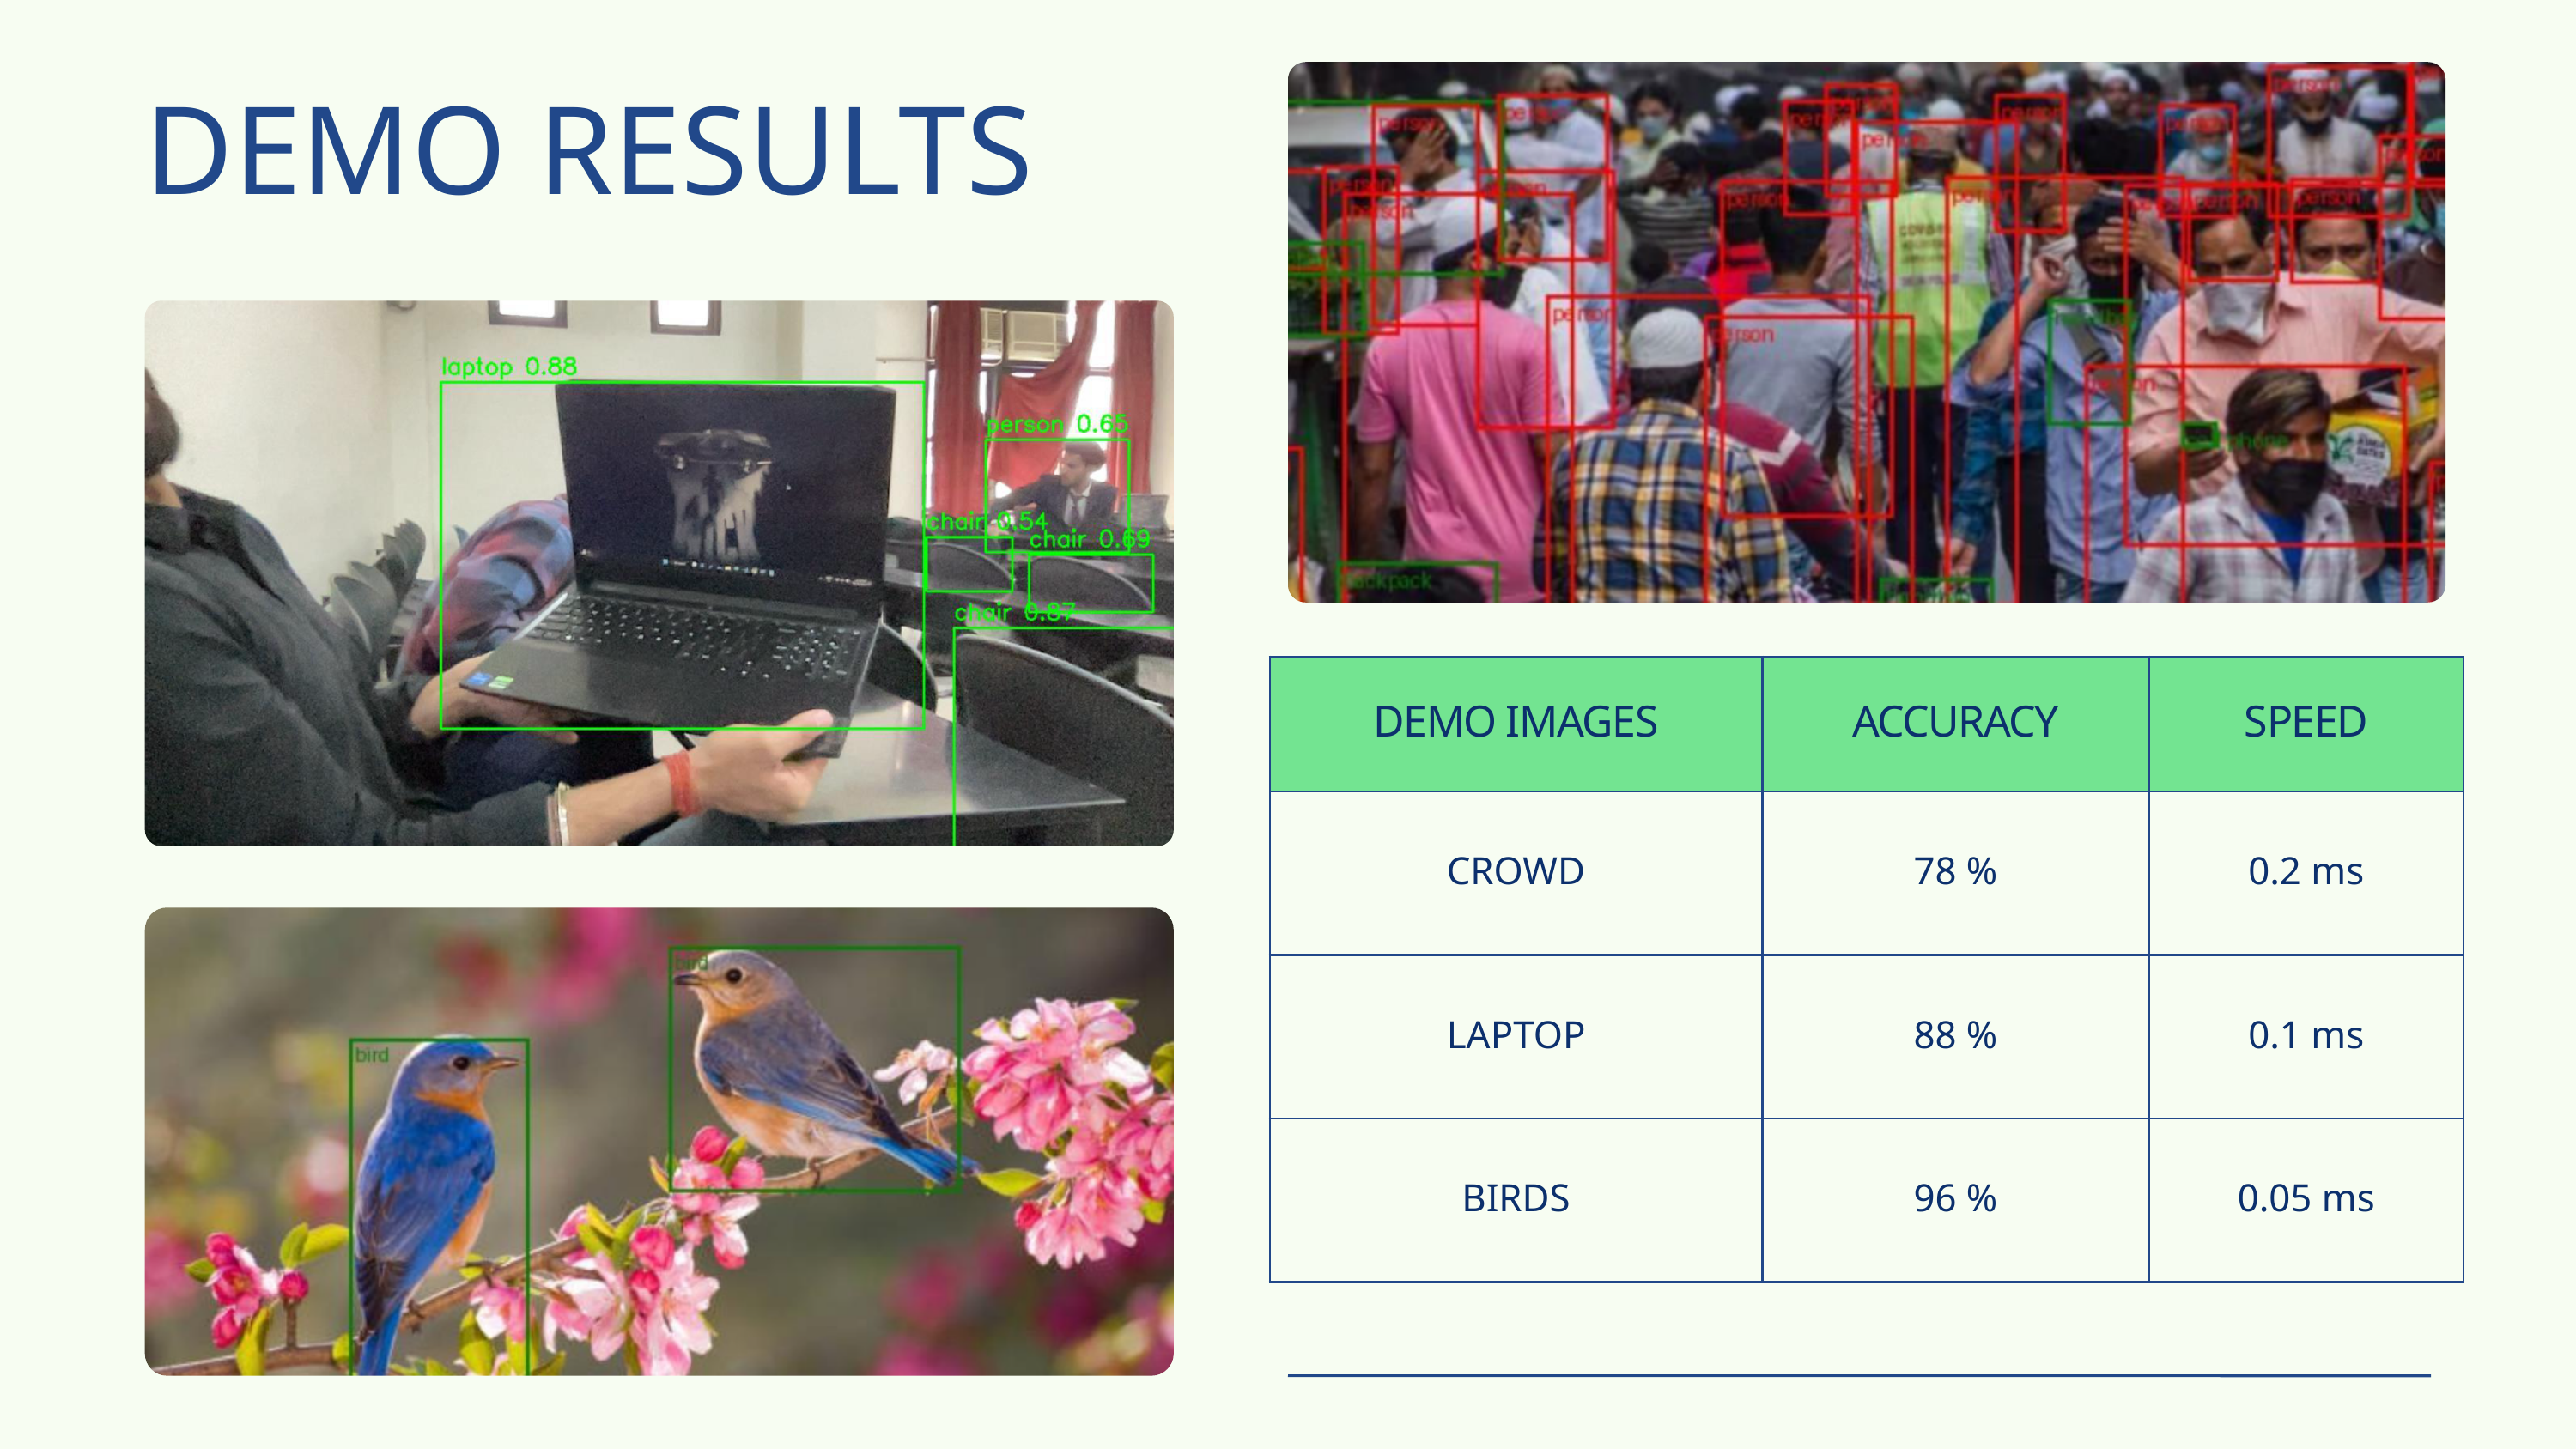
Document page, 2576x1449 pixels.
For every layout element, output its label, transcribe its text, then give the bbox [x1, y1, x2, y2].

table_cell 0.05 ms [2150, 1119, 2463, 1281]
table_cell LAPTOP [1271, 956, 1761, 1118]
table_header SPEED [2150, 658, 2463, 791]
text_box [1287, 61, 2446, 603]
table_cell CROWD [1271, 792, 1761, 954]
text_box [144, 906, 1175, 1376]
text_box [144, 300, 1175, 846]
table_header ACCURACY [1764, 658, 2148, 791]
table_cell BIRDS [1271, 1119, 1761, 1281]
table_header DEMO IMAGES [1271, 658, 1761, 791]
table_cell 78 % [1764, 792, 2148, 954]
text_box DEMO RESULTS [144, 78, 1283, 219]
table_cell 0.1 ms [2150, 956, 2463, 1118]
table_cell 88 % [1764, 956, 2148, 1118]
table_cell 0.2 ms [2150, 792, 2463, 954]
table_cell 96 % [1764, 1119, 2148, 1281]
